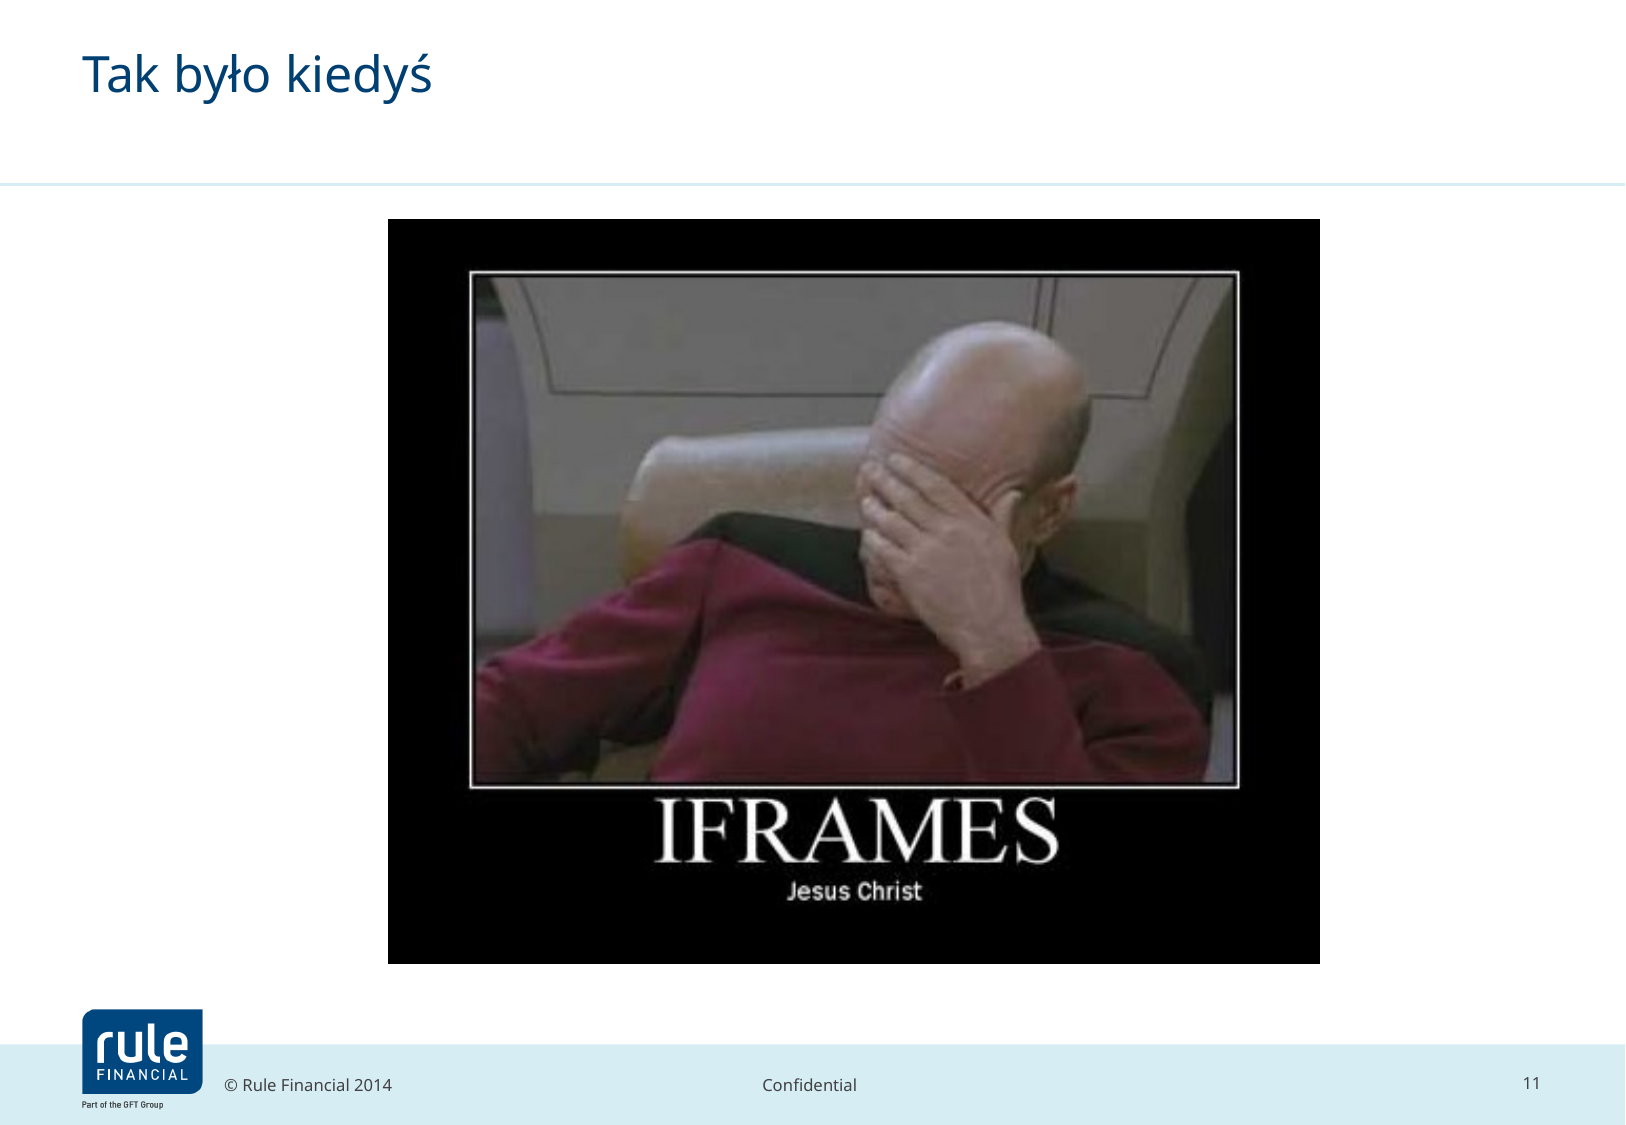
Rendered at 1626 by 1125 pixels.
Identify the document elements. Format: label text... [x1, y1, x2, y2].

title Tak było kiedyś [82, 42, 1545, 177]
picture [80, 1005, 205, 1113]
picture [388, 219, 1320, 965]
